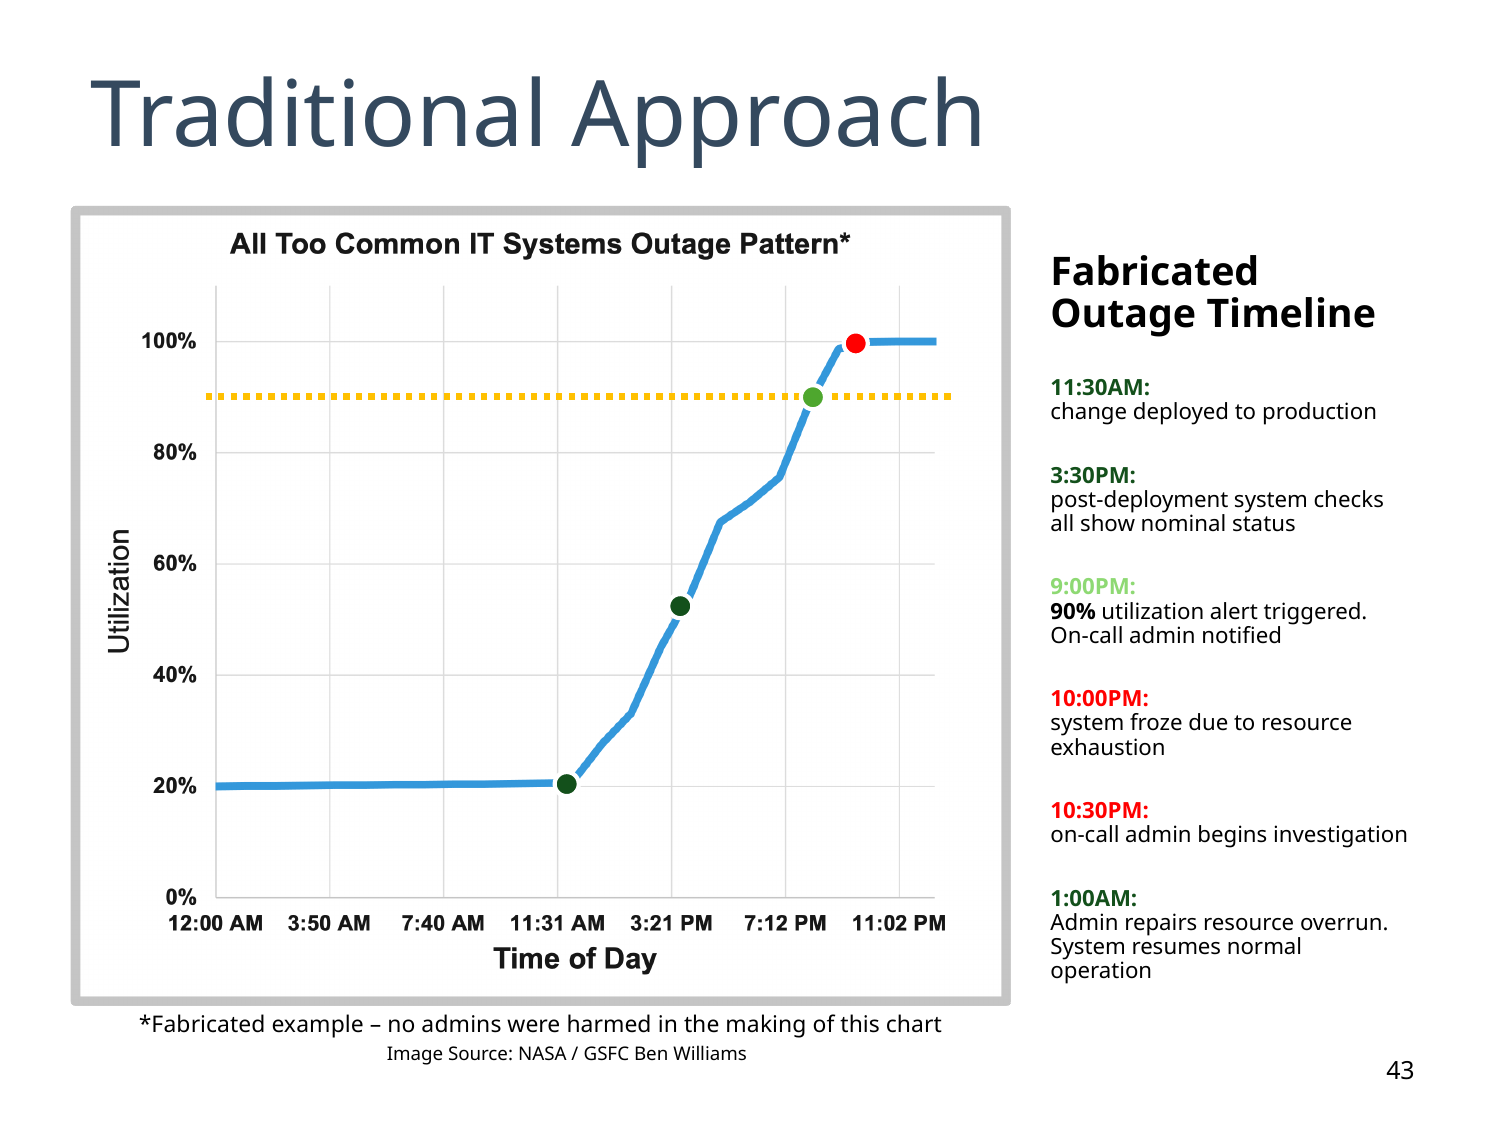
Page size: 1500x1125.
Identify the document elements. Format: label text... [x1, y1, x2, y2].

picture [68, 203, 1014, 1009]
list Fabricated Outage Timeline 11:30AM: change deployed to production 3:30PM: post-deployment system checks all show nominal status 9:00PM: 90% utilization alert triggered. On-call admin notified 10:00PM: system froze due to resource exhaustion 10:30PM: on-call admin begins investigation 1:00AM: Admin repairs resource overrun. System resumes normal operation [1030, 244, 1425, 1022]
title Traditional Approach [75, 45, 1425, 189]
text_box Image Source: NASA / GSFC Ben Williams [371, 1034, 762, 1072]
text_box *Fabricated example – no admins were harmed in the making of this chart [124, 1009, 958, 1045]
